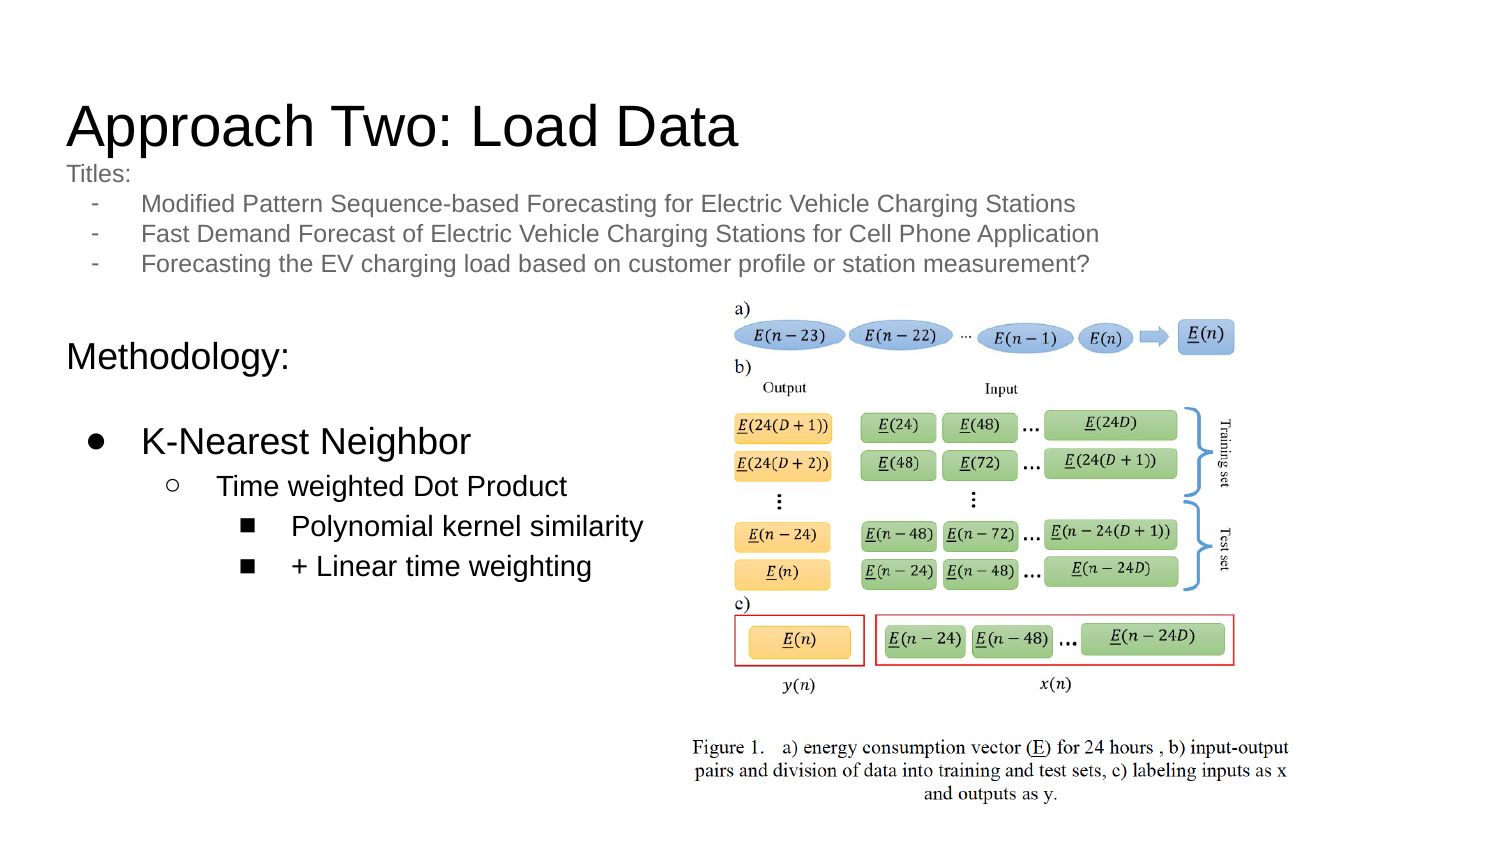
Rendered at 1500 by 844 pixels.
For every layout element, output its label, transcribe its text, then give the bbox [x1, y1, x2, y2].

title Approach Two: Load Data Titles: Modified Pattern Sequence-based Forecasting for Electric Vehicle Charging Stations Fast Demand Forecast of Electric Vehicle Charging Stations for Cell Phone Application Forecasting the EV charging load based on customer profile or station measurement? [51, 72, 1449, 280]
list Methodology: K-Nearest Neighbor Time weighted Dot Product Polynomial kernel similarity + Linear time weighting [51, 310, 691, 844]
picture [667, 297, 1319, 823]
